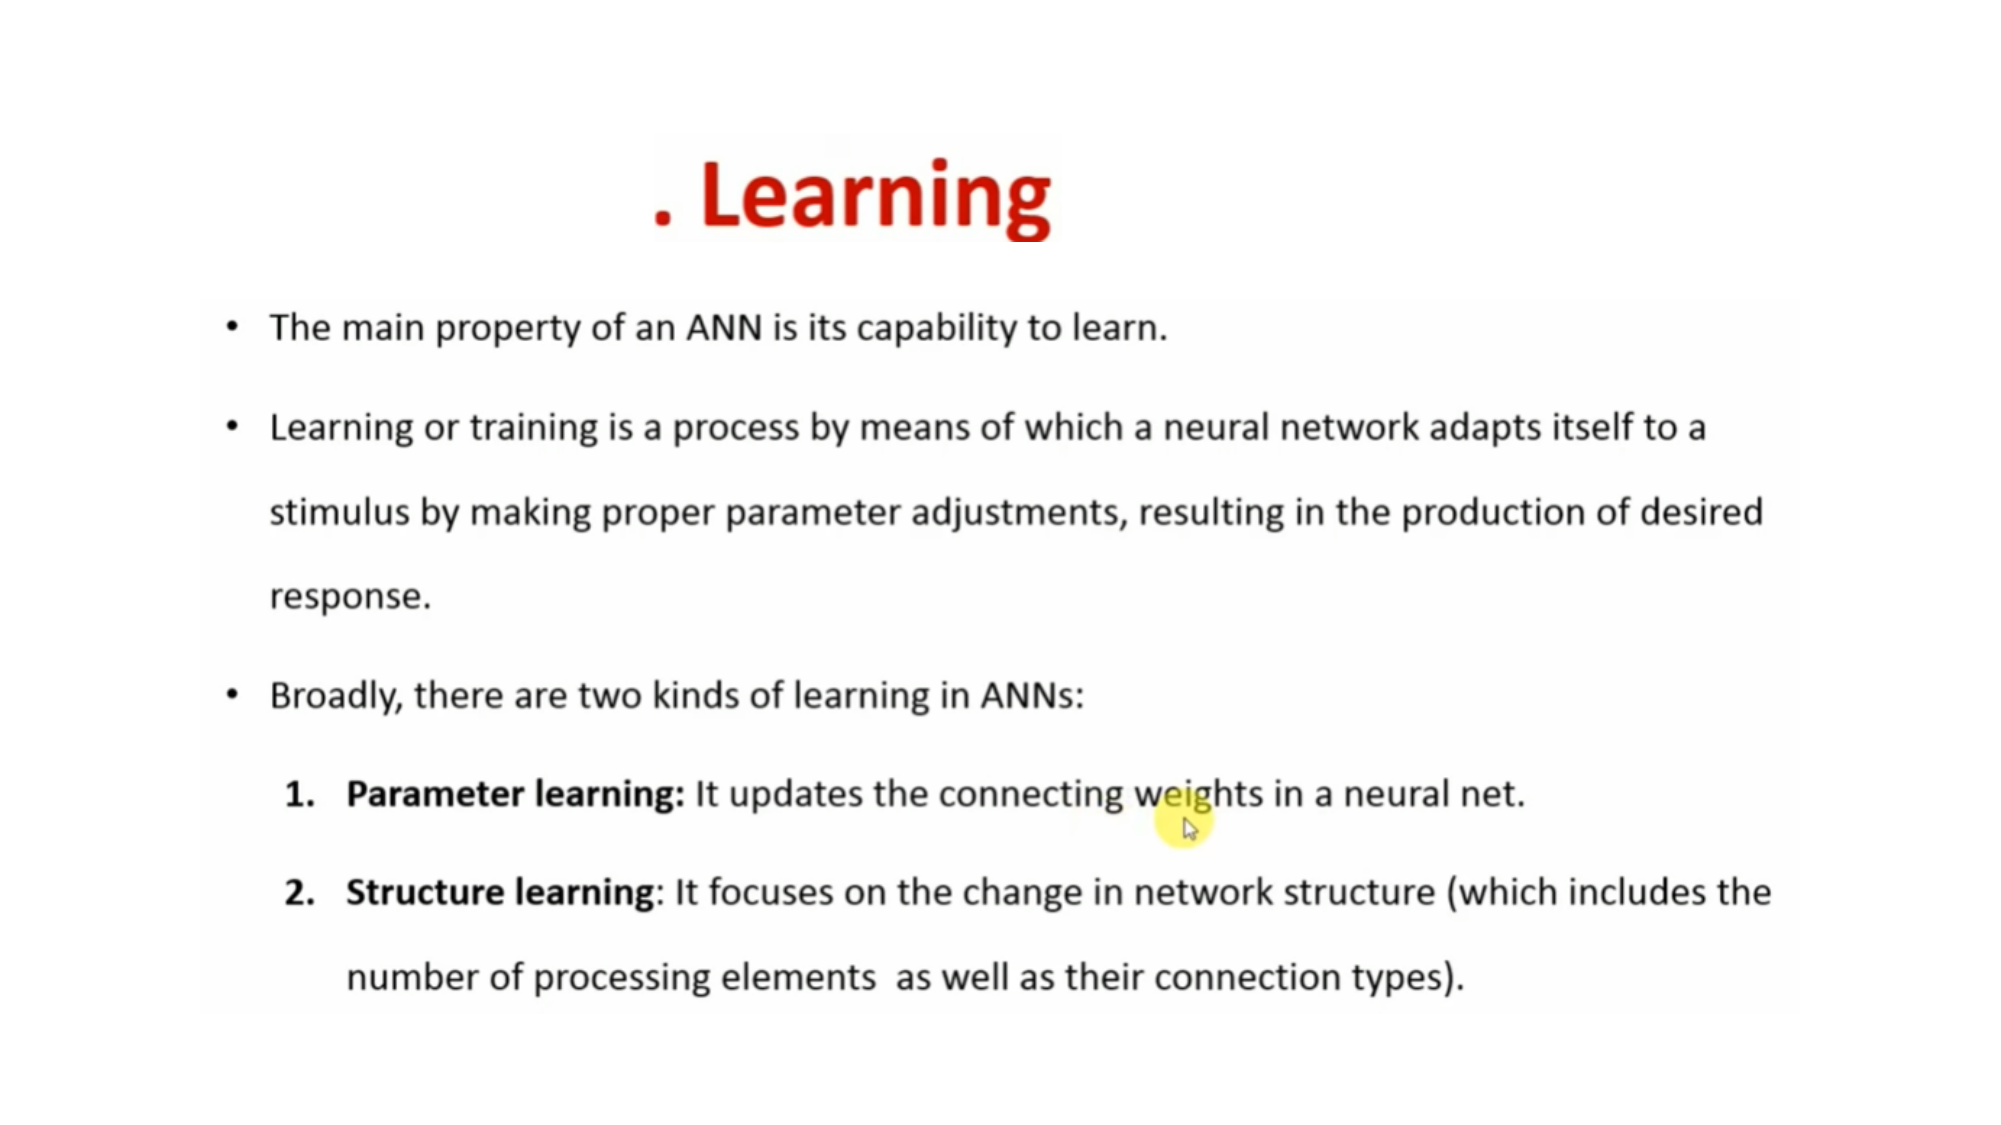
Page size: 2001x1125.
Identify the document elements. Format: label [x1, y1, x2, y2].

picture [654, 131, 1063, 242]
list [199, 299, 1800, 1014]
